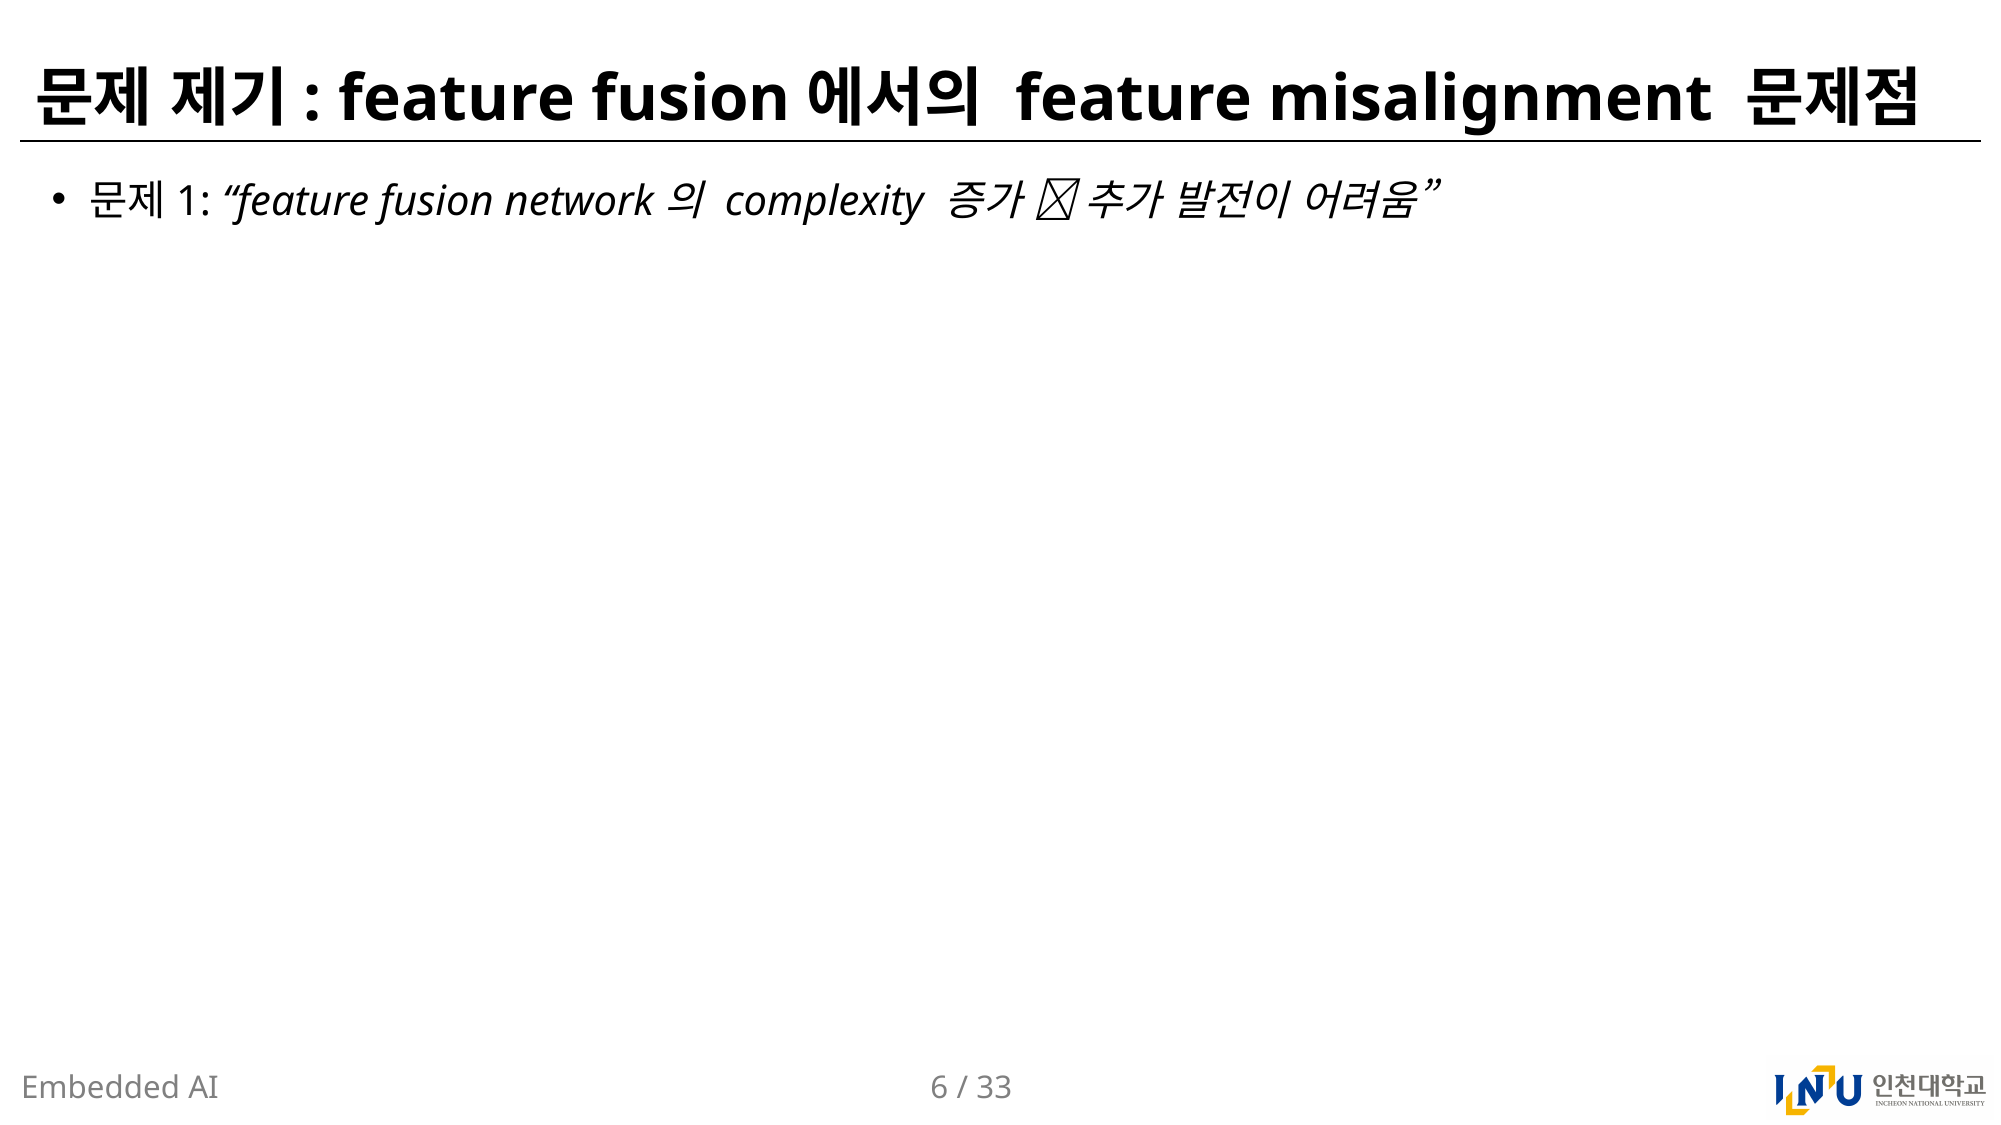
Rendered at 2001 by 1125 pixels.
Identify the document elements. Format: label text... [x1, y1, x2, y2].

picture [1766, 1055, 1994, 1120]
title 문제 제기: feature fusion에서의 feature misalignment 문제점 [20, 9, 1981, 141]
list 문제1: “feature fusion network의 complexity 증가  추가 발전이 어려움” [36, 140, 1958, 1060]
